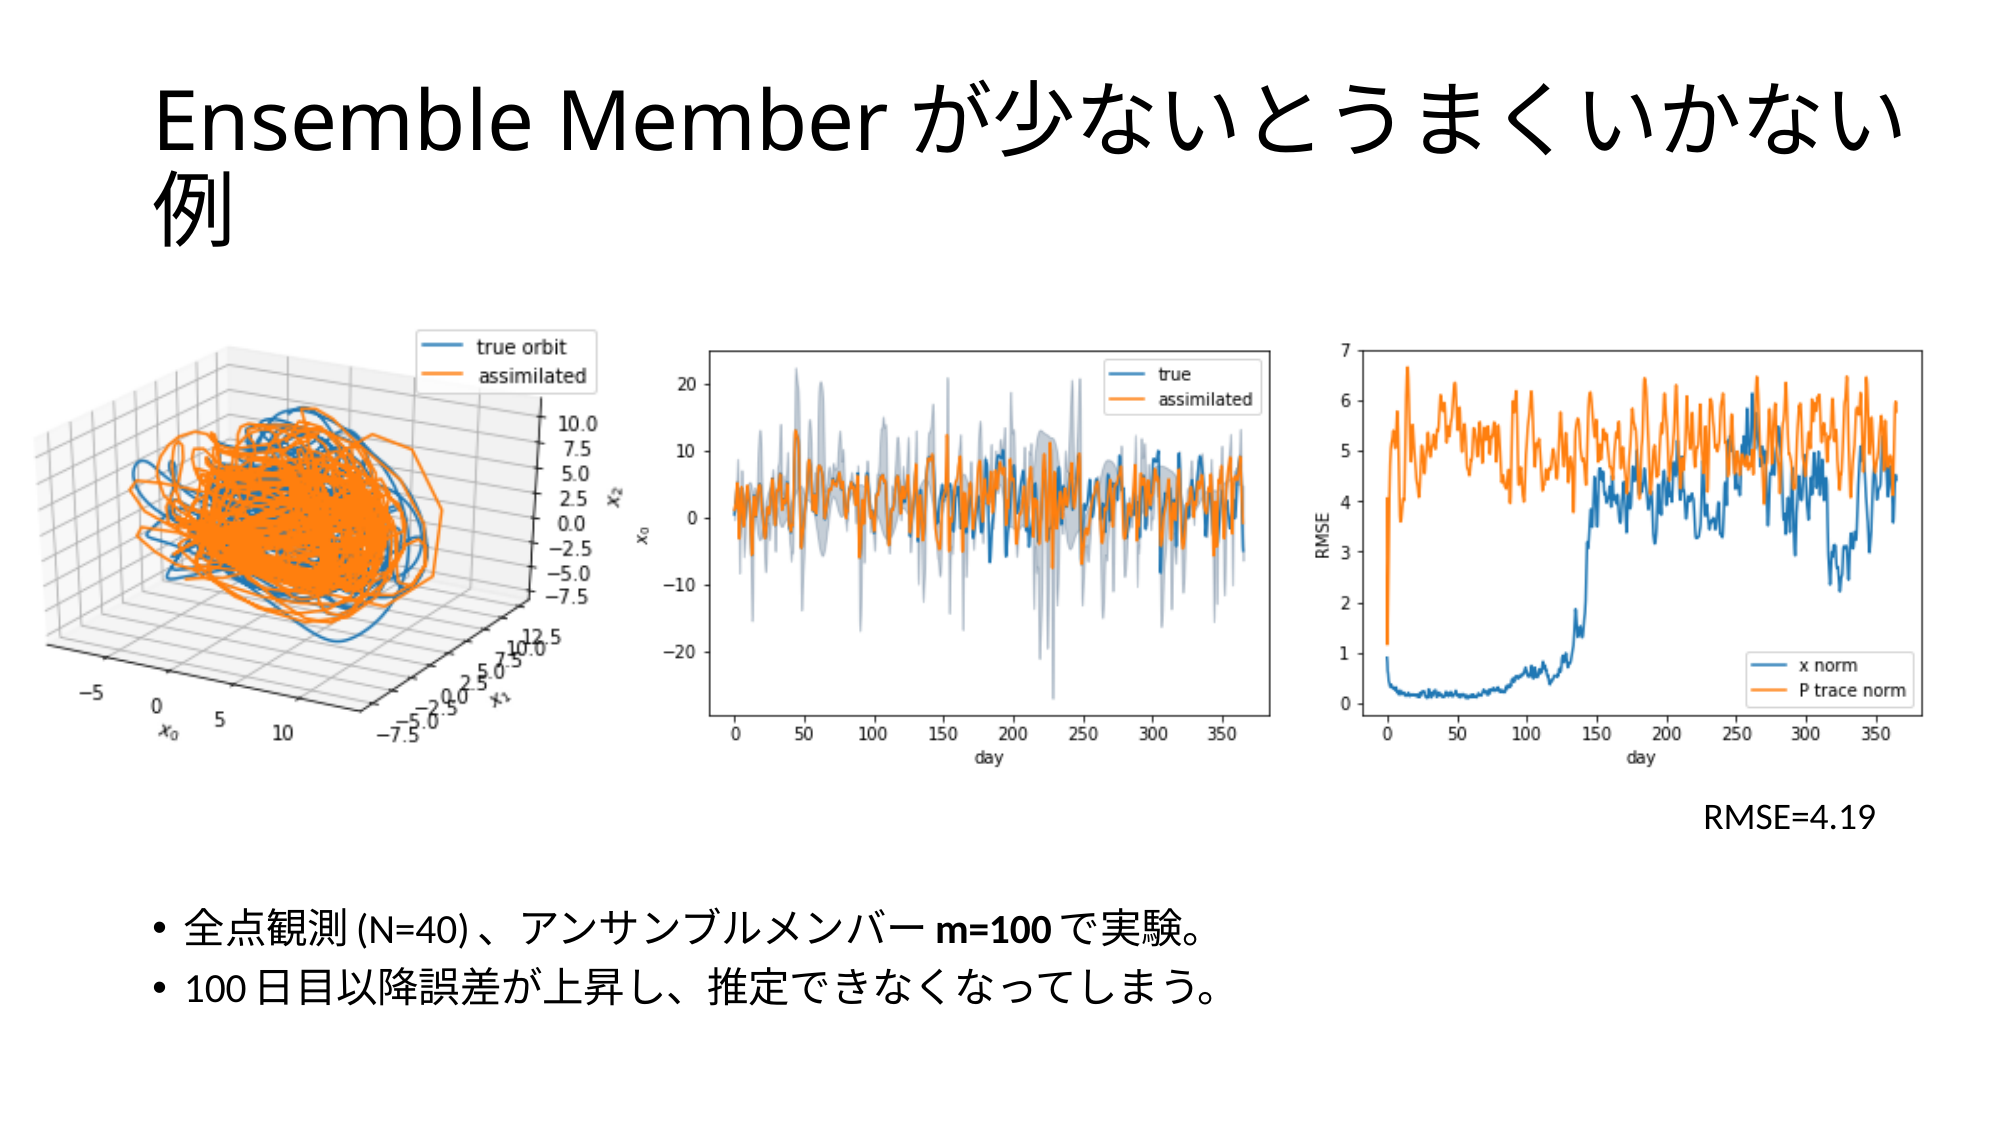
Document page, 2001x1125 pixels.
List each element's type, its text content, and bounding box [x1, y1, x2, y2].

picture [0, 301, 1286, 779]
picture [1304, 332, 1940, 779]
title Ensemble Memberが少ないとうまくいかない例 [137, 59, 1940, 278]
list 全点観測(N=40)、アンサンブルメンバーm=100で実験。 100日目以降誤差が上昇し、推定できなくなってしまう。 [137, 900, 1863, 1020]
text_box RMSE=4.19 [1688, 784, 1892, 845]
